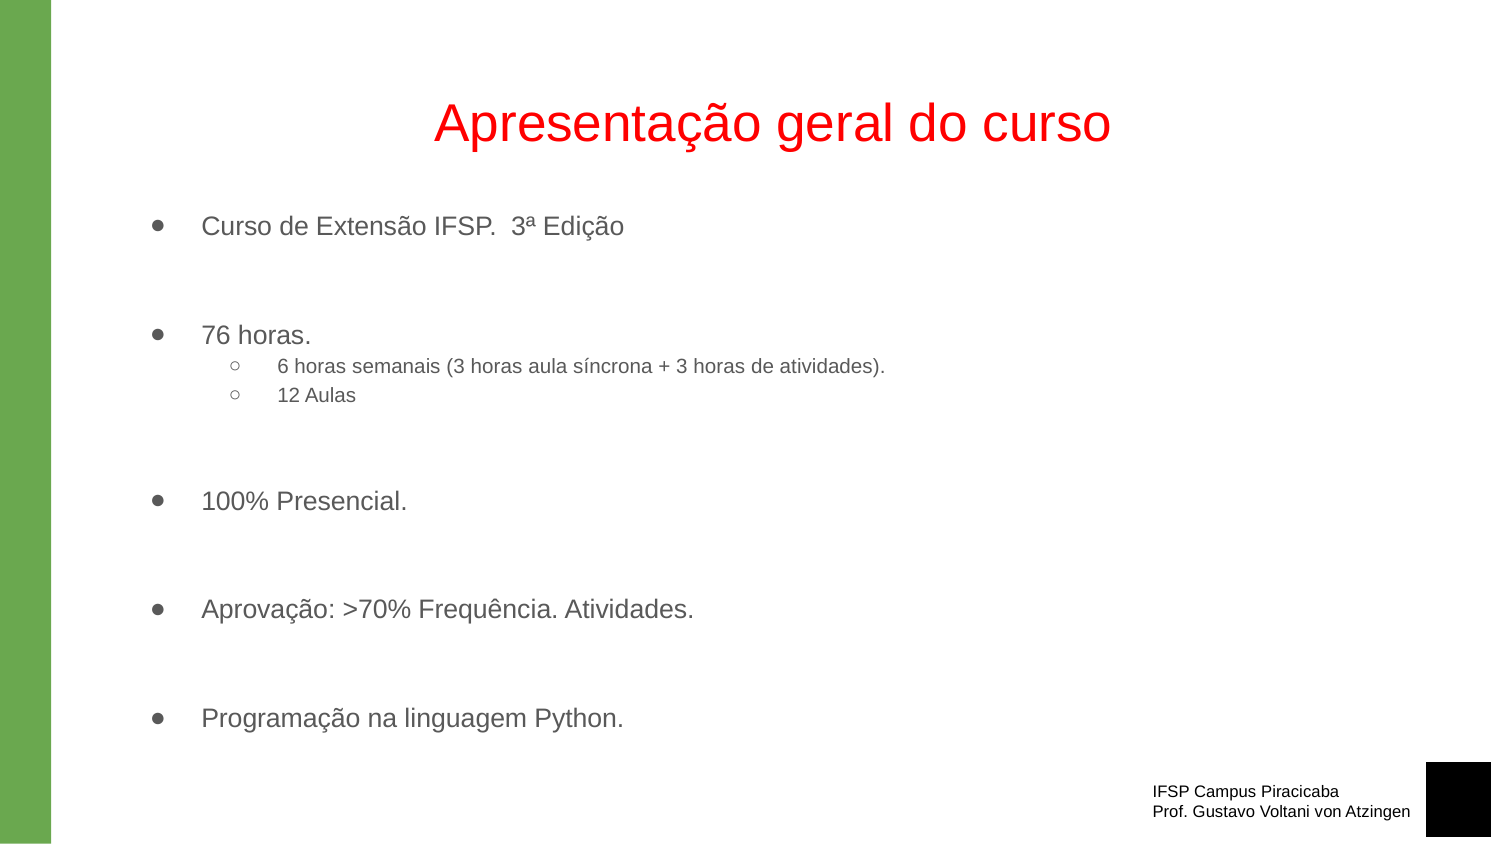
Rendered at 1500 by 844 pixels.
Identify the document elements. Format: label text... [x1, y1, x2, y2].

list Curso de Extensão IFSP. 3ª Edição 76 horas. 6 horas semanais (3 horas aula síncrona + 3 horas de atividades). 12 Aulas 100% Presencial. Aprovação: >70% Frequência. Atividades. Programação na linguagem Python. [110, 189, 1449, 750]
title Apresentação geral do curso [110, 72, 1438, 167]
picture [1426, 762, 1491, 837]
